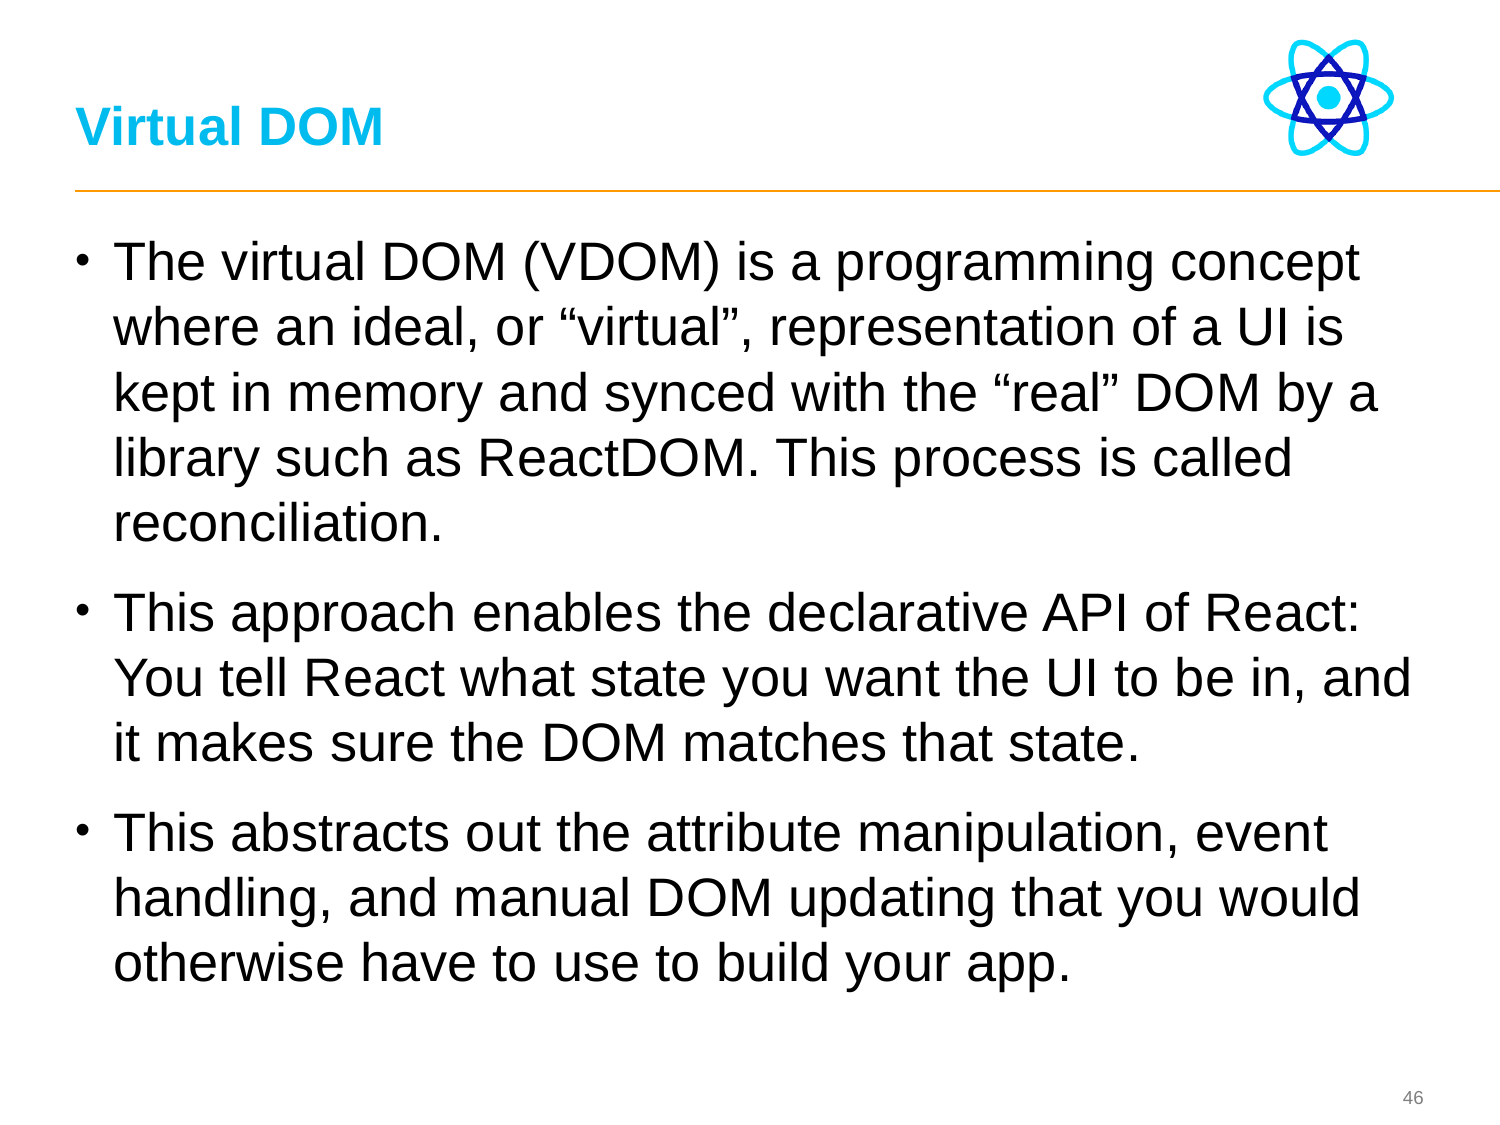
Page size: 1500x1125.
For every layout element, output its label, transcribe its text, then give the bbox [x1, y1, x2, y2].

list The virtual DOM (VDOM) is a programming concept where an ideal, or “virtual”, representation of a UI is kept in memory and synced with the “real” DOM by a library such as ReactDOM. This process is called reconciliation. This approach enables the declarative API of React: You tell React what state you want the UI to be in, and it makes sure the DOM matches that state. This abstracts out the attribute manipulation, event handling, and manual DOM updating that you would otherwise have to use to build your app. [75, 226, 1425, 1018]
title Virtual DOM [75, 27, 1422, 157]
